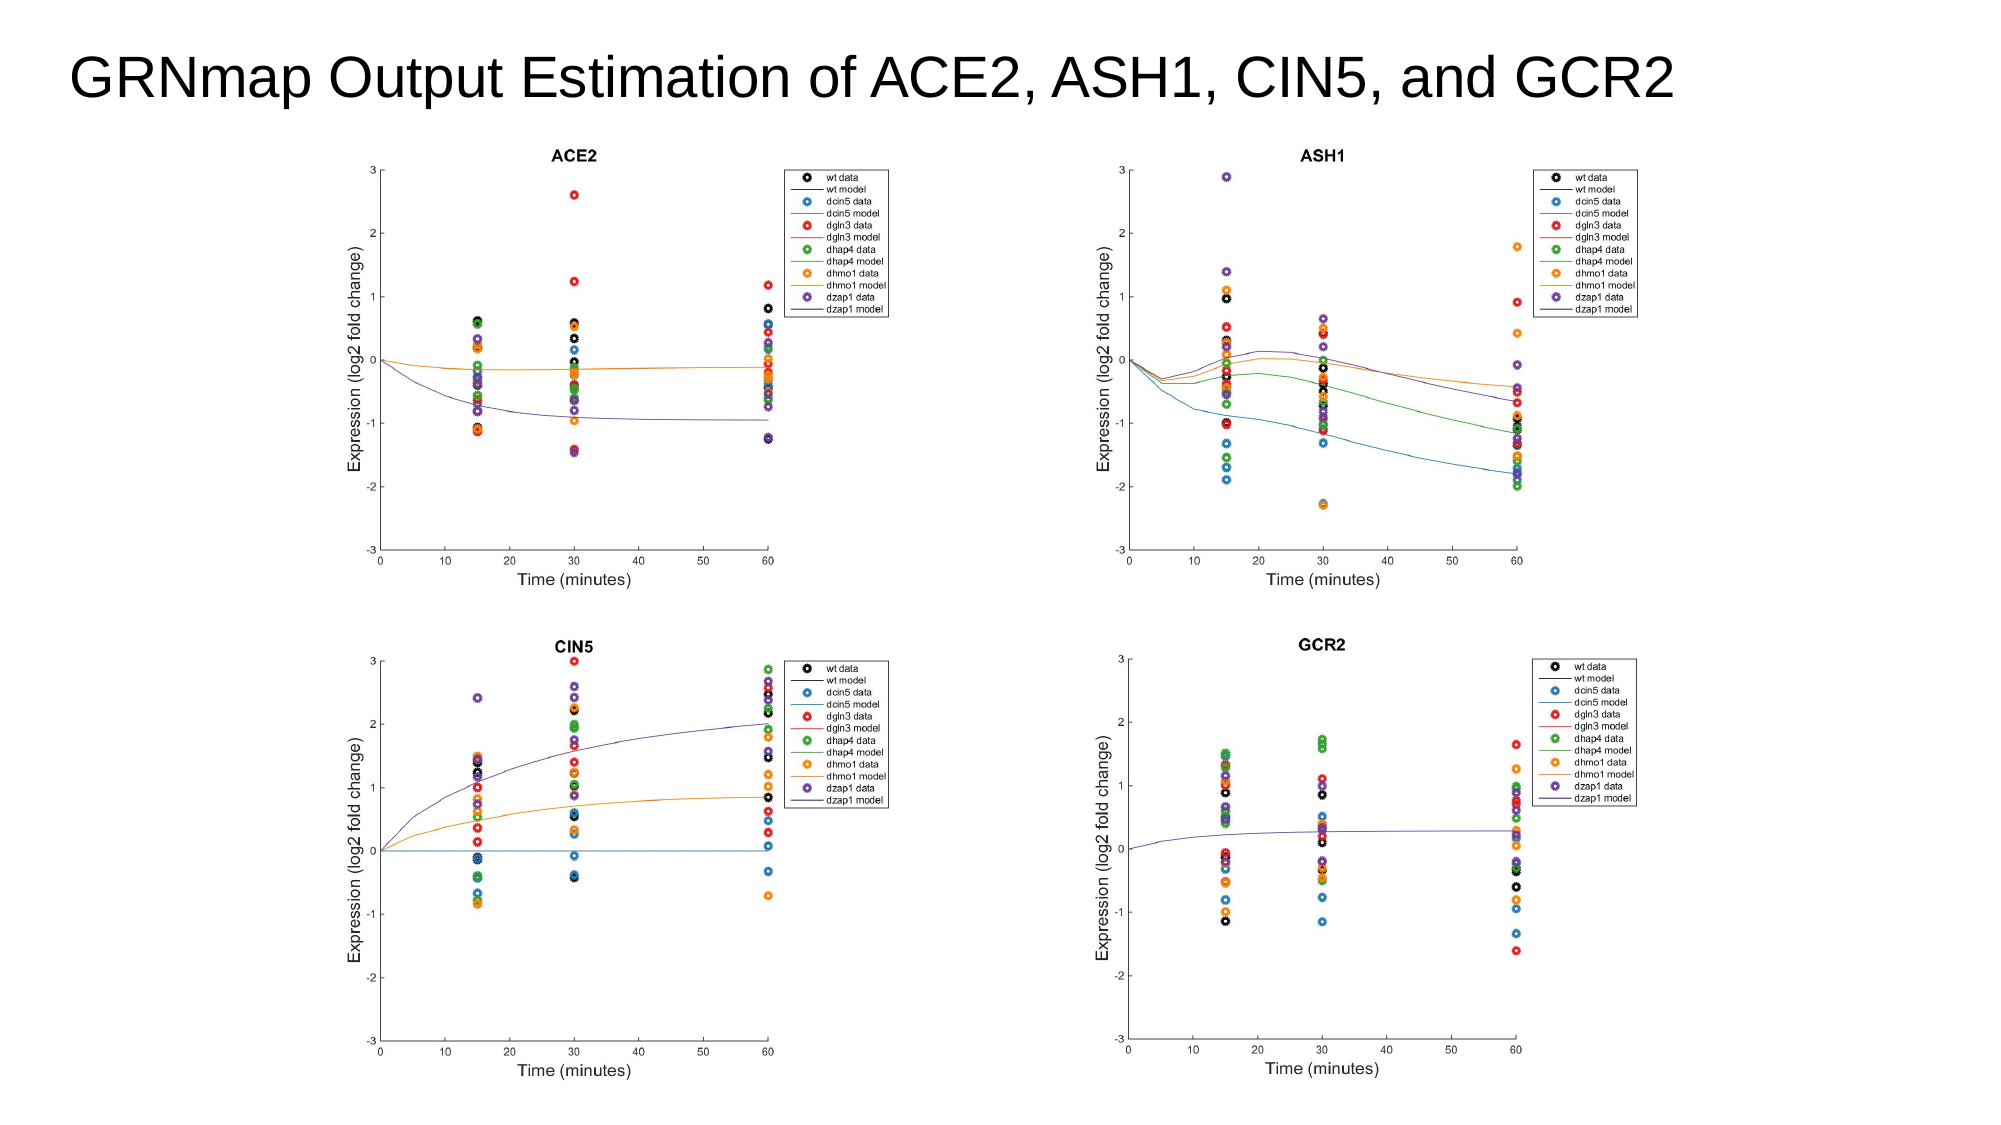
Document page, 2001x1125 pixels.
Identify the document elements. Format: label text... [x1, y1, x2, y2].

text_box GRNmap Output Estimation of ACE2, ASH1, CIN5, and GCR2 [55, 31, 1861, 117]
picture [315, 135, 936, 601]
picture [315, 626, 936, 1092]
picture [1064, 135, 1685, 601]
picture [1063, 624, 1684, 1090]
